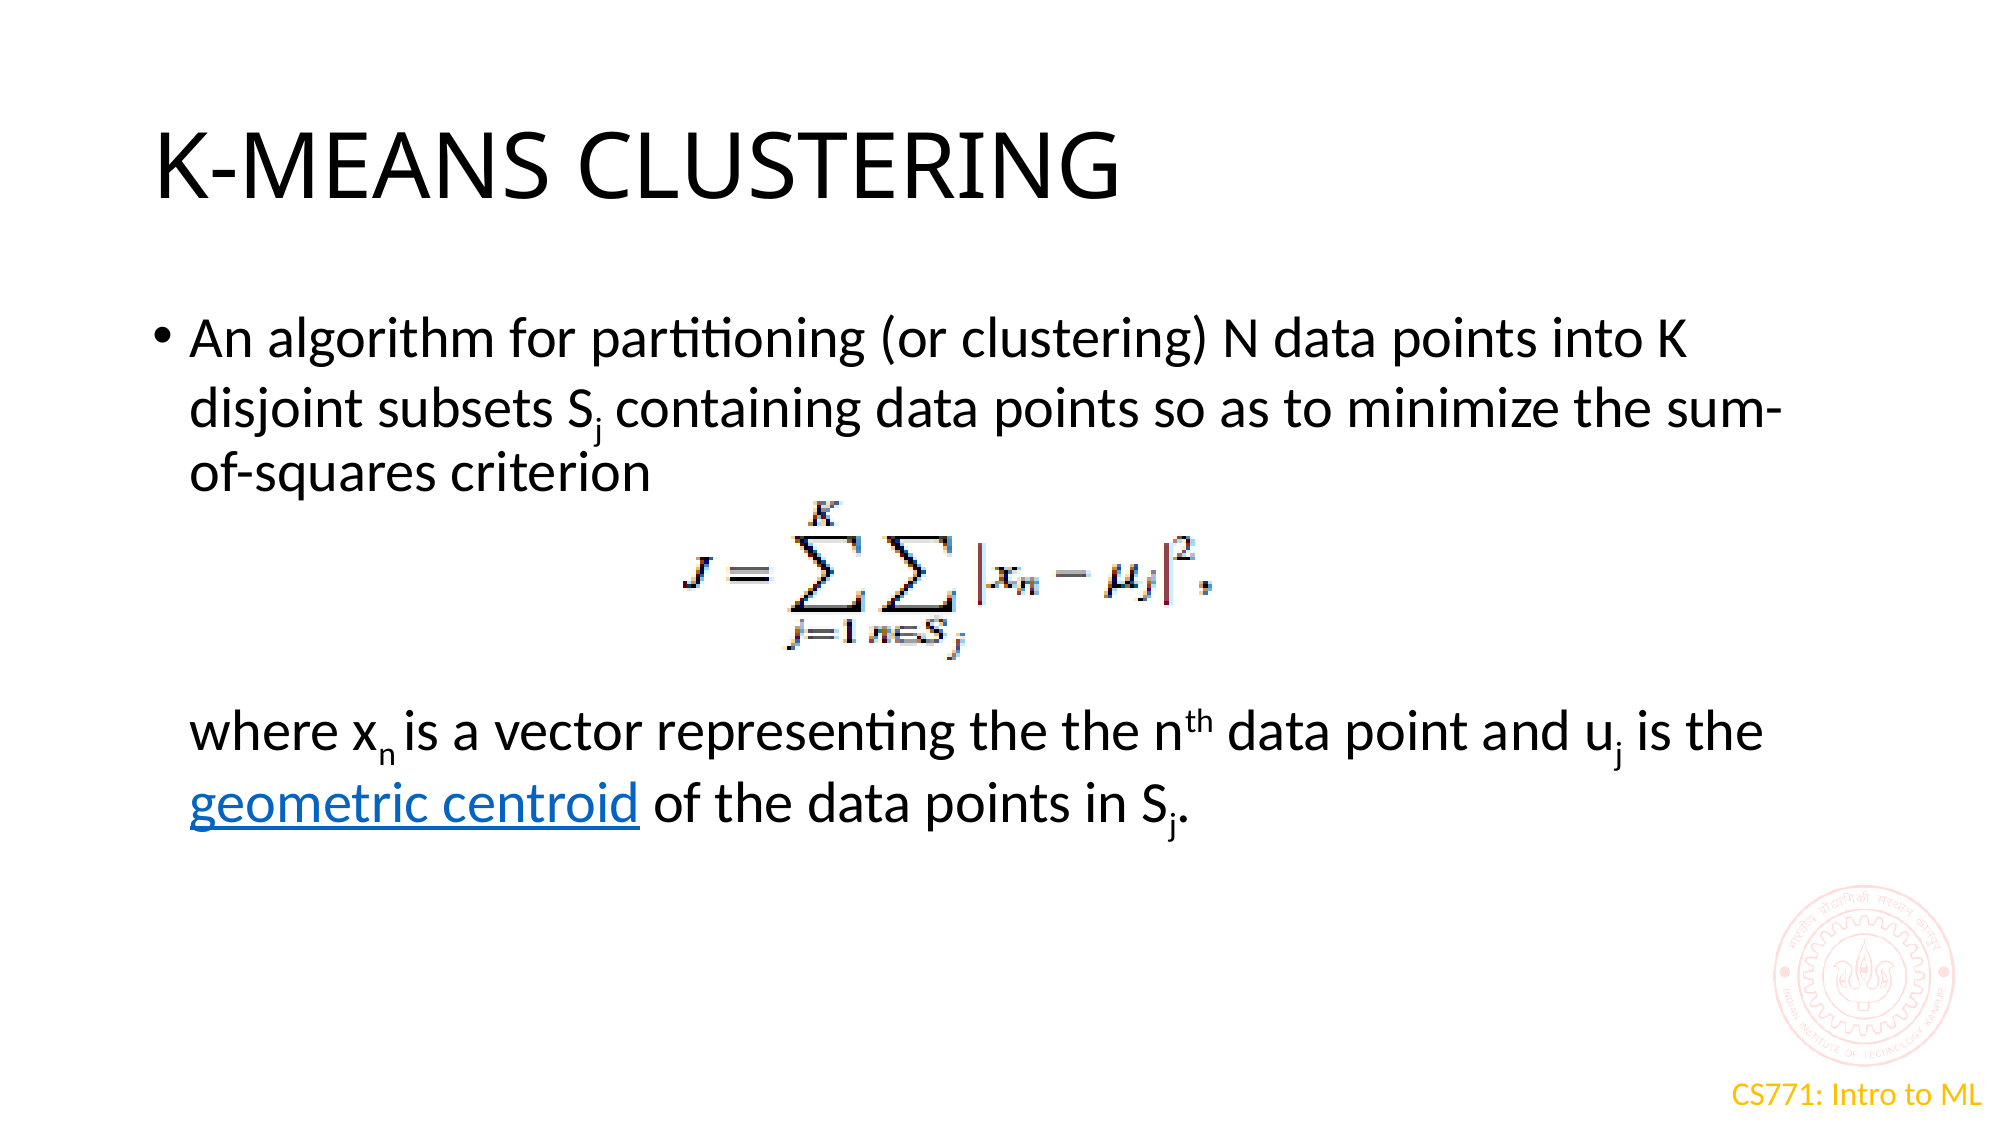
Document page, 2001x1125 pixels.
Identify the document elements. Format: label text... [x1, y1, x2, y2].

title K-MEANS CLUSTERING [137, 59, 1863, 278]
picture [683, 495, 1217, 671]
list An algorithm for partitioning (or clustering) N data points into K disjoint subsets Sj containing data points so as to minimize the sum-of-squares criterion where xn is a vector representing the the nth data point and uj is the geometric centroid of the data points in Sj. [137, 299, 1863, 1014]
